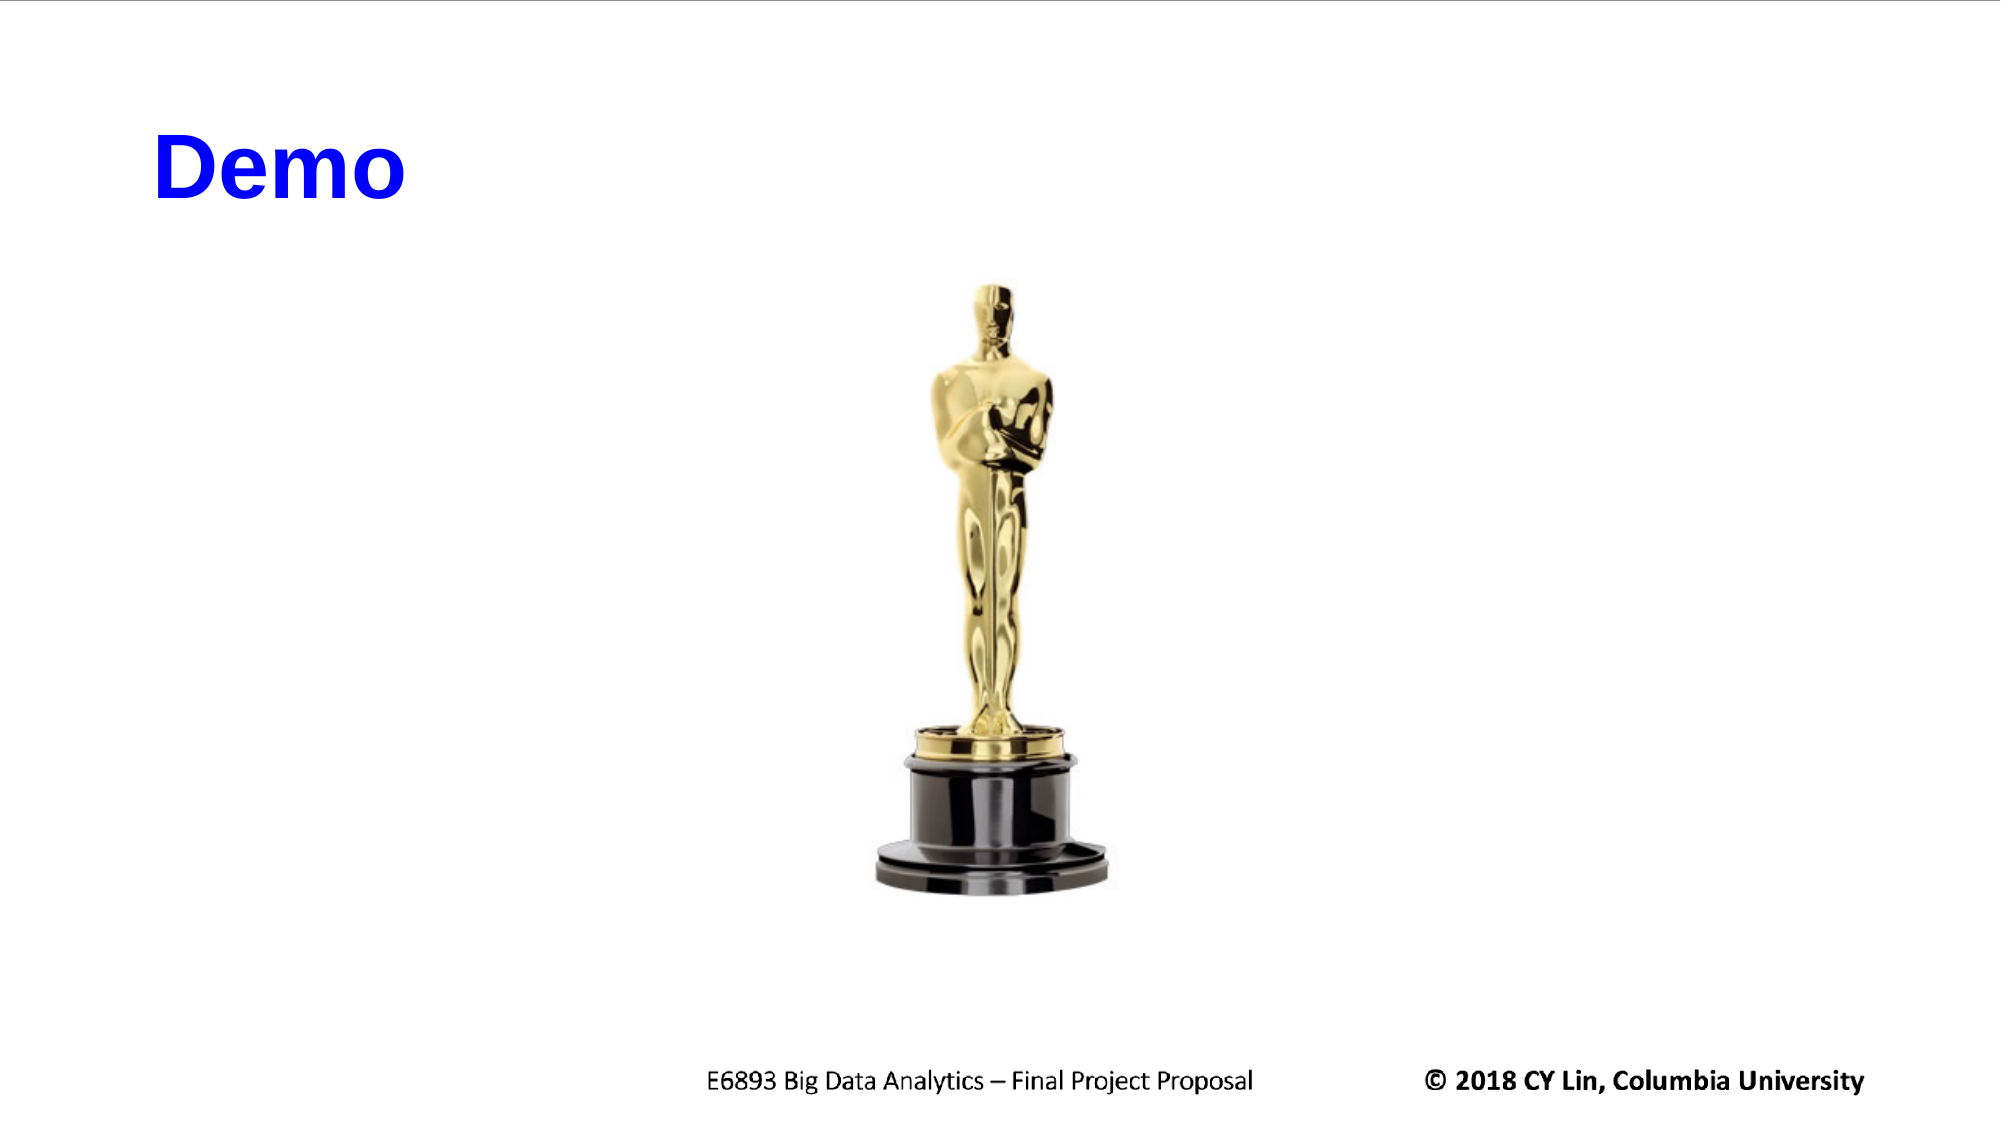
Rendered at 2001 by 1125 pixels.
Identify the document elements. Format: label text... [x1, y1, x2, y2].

picture [0, 0, 2001, 1125]
title Demo [137, 59, 1863, 278]
